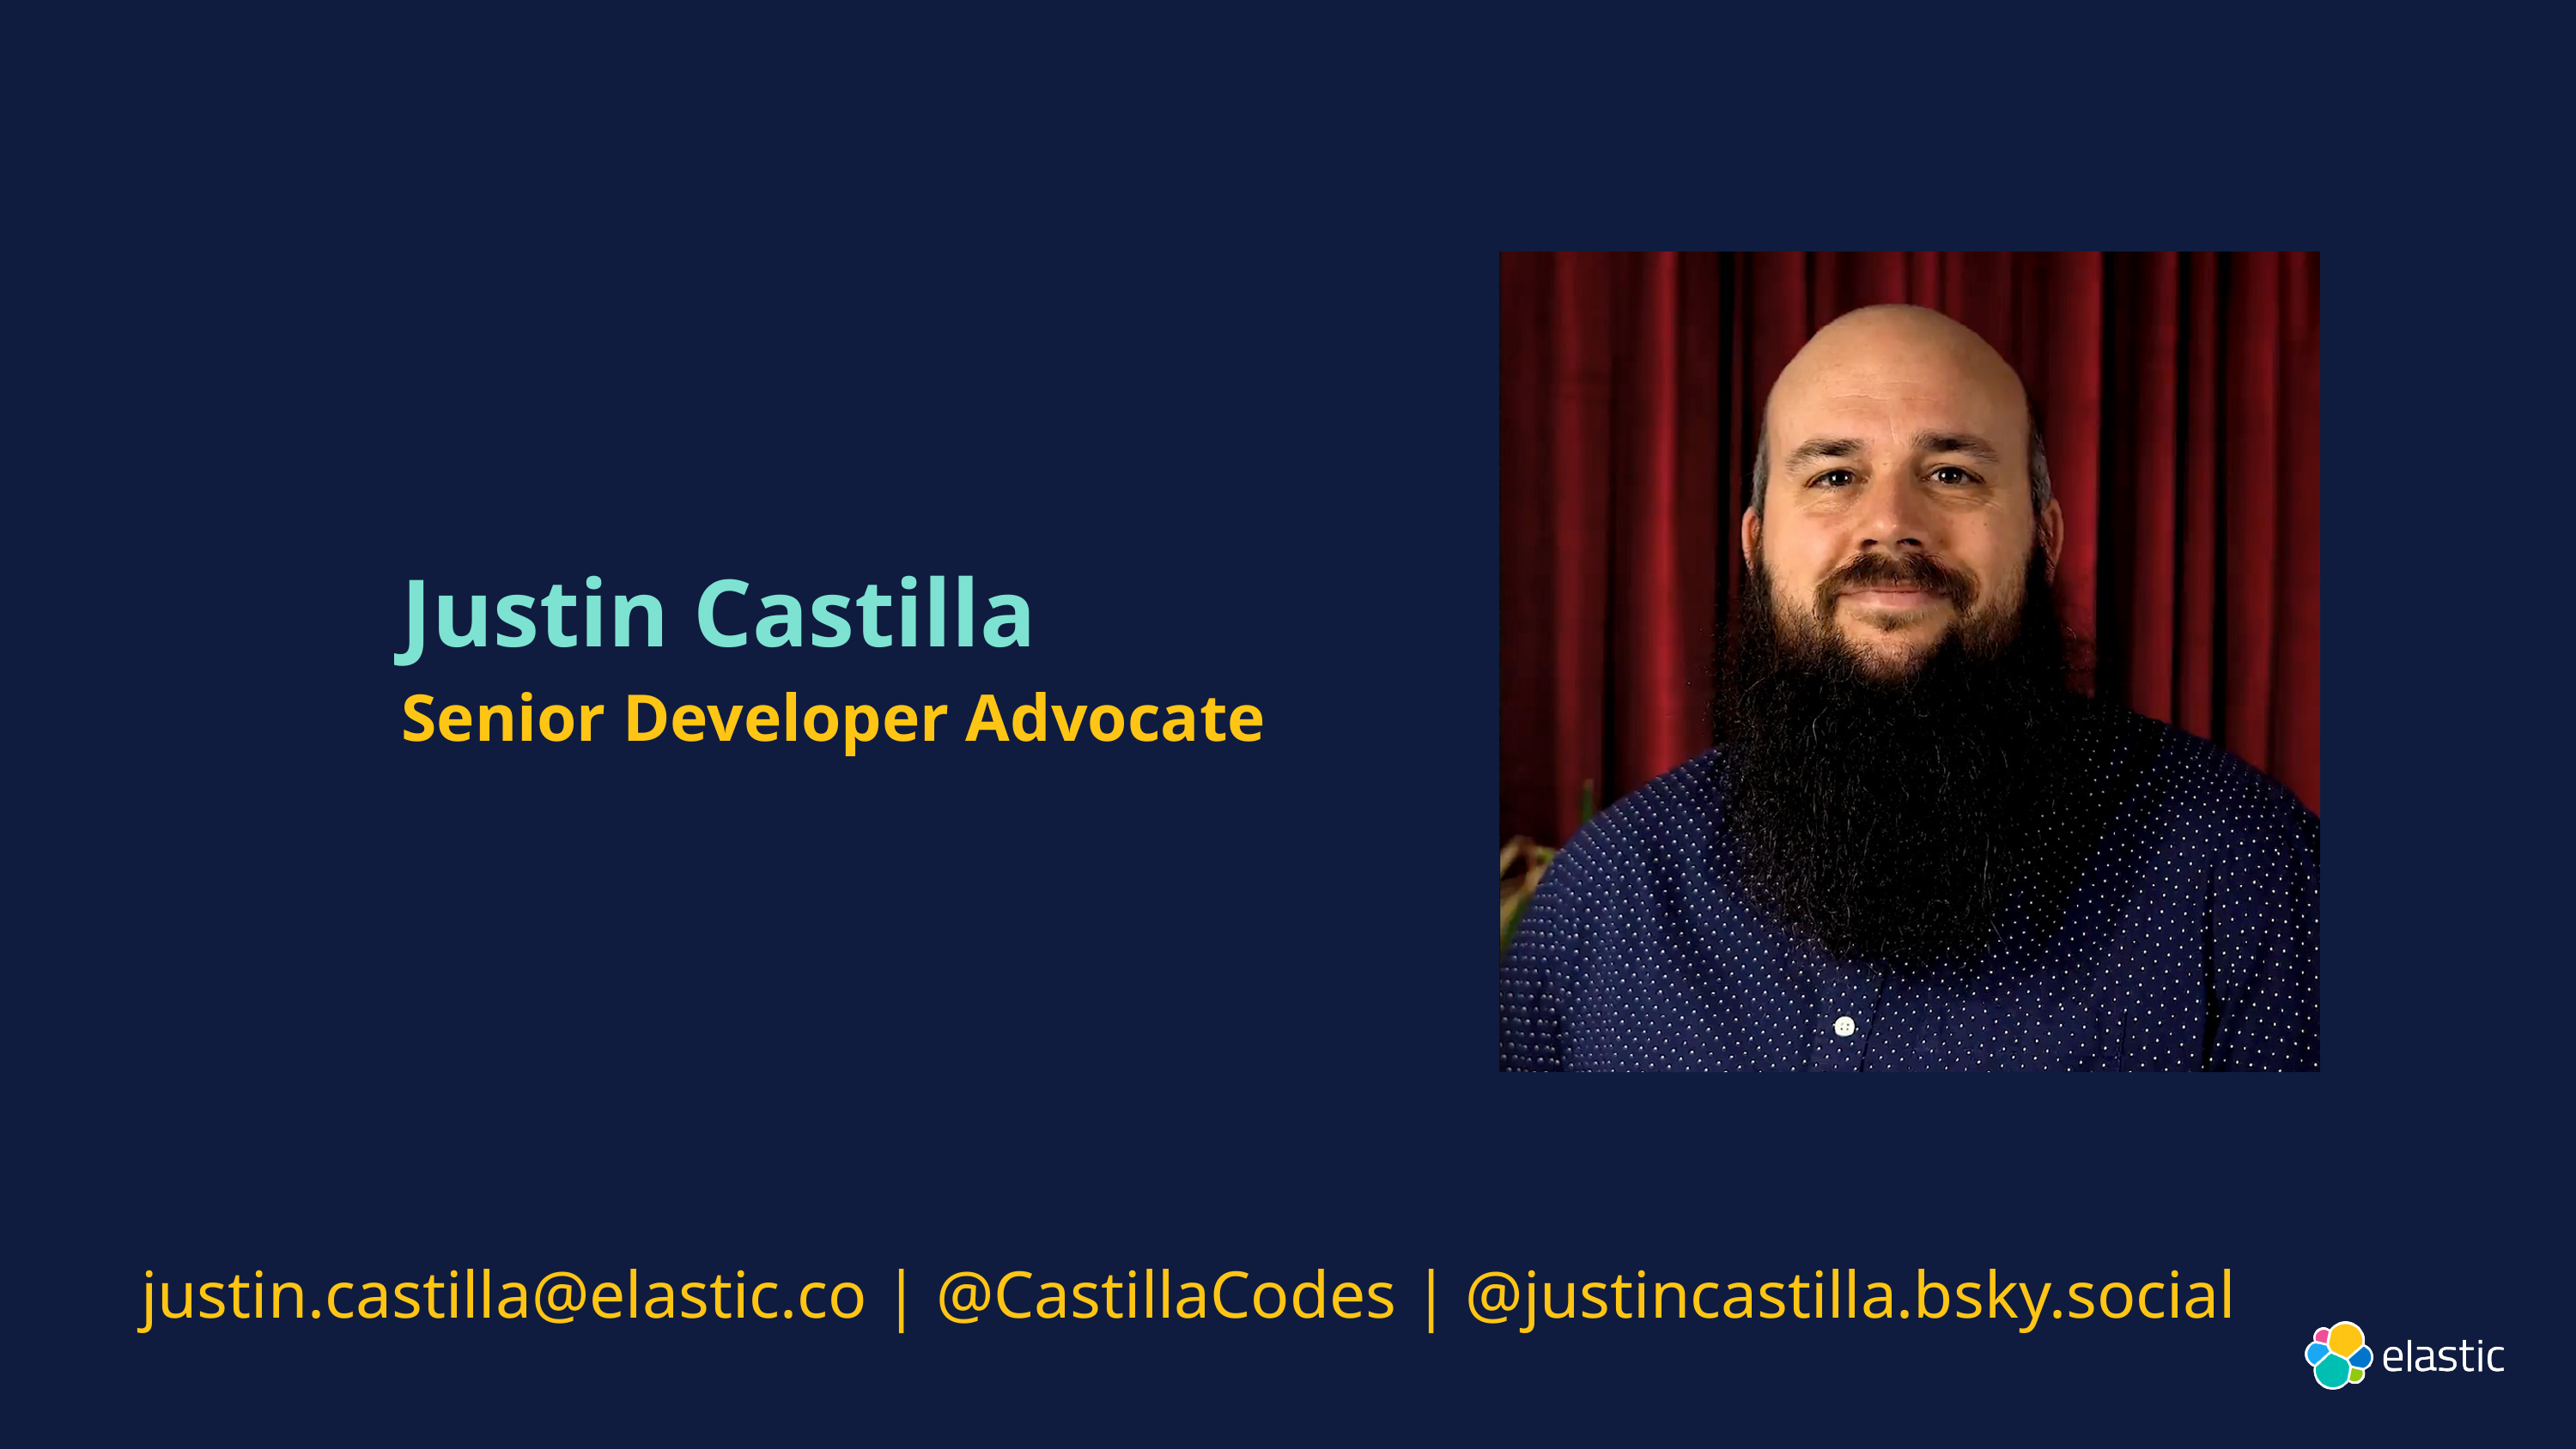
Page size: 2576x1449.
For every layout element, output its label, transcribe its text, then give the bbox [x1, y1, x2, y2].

picture [1498, 252, 2320, 1073]
title Justin Castilla Senior Developer Advocate [401, 603, 1494, 845]
title [333, 554, 1494, 1022]
picture [2305, 1321, 2504, 1390]
subtitle justin.castilla@elastic.co | @CastillaCodes | @justincastilla.bsky.social [115, 1216, 2320, 1362]
